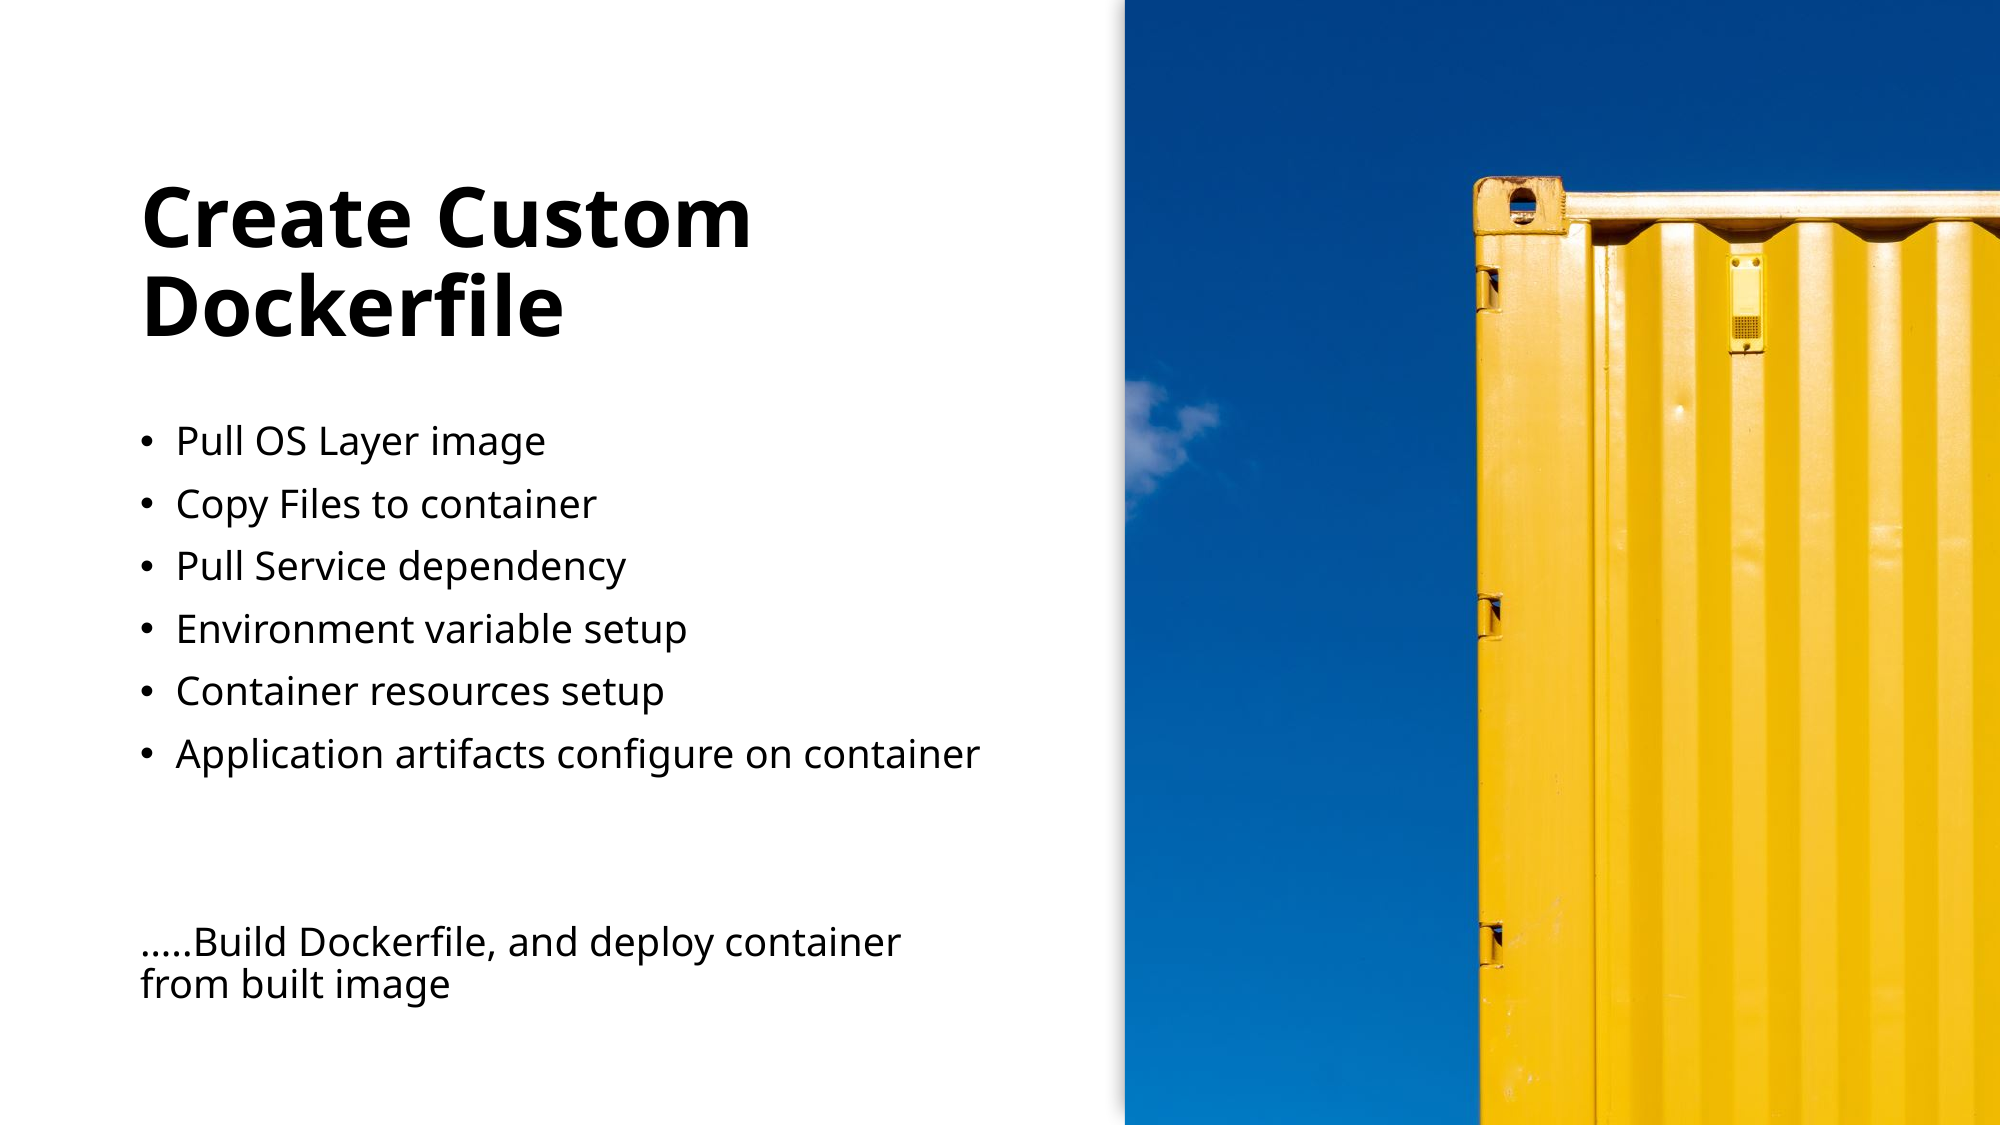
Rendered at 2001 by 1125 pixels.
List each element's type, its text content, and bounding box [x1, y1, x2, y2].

picture [1124, 0, 2000, 1125]
text_box [0, 0, 1124, 1125]
title Create Custom Dockerfile [124, 125, 1000, 405]
list Pull OS Layer image Copy Files to container Pull Service dependency Environment variable setup Container resources setup Application artifacts configure on container …..Build Dockerfile, and deploy container from built image [124, 405, 1000, 1024]
